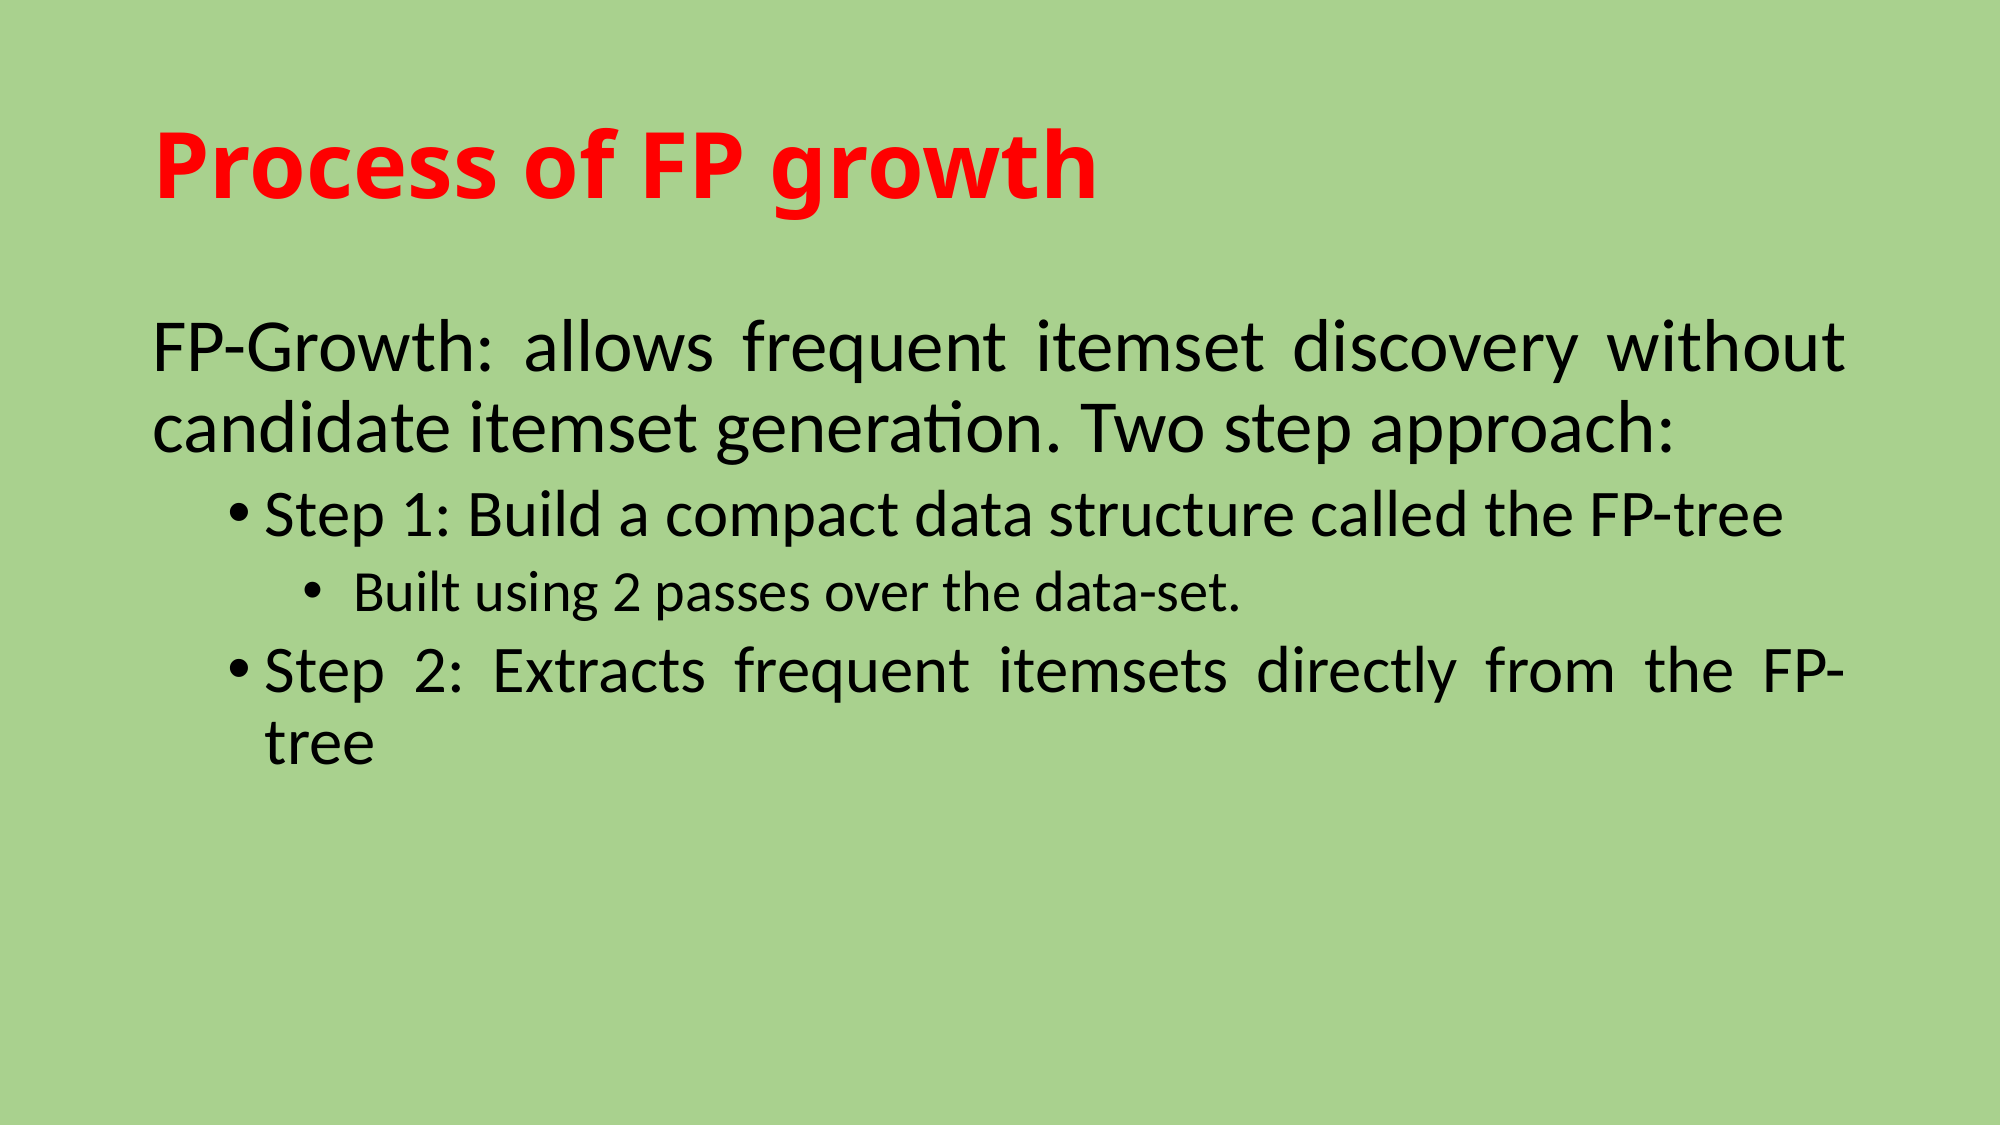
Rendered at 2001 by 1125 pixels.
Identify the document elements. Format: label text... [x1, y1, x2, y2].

list FP-Growth: allows frequent itemset discovery without candidate itemset generation. Two step approach: Step 1: Build a compact data structure called the FP-tree Built using 2 passes over the data-set. Step 2: Extracts frequent itemsets directly from the FP-tree [137, 299, 1863, 1014]
title Process of FP growth [137, 59, 1863, 278]
